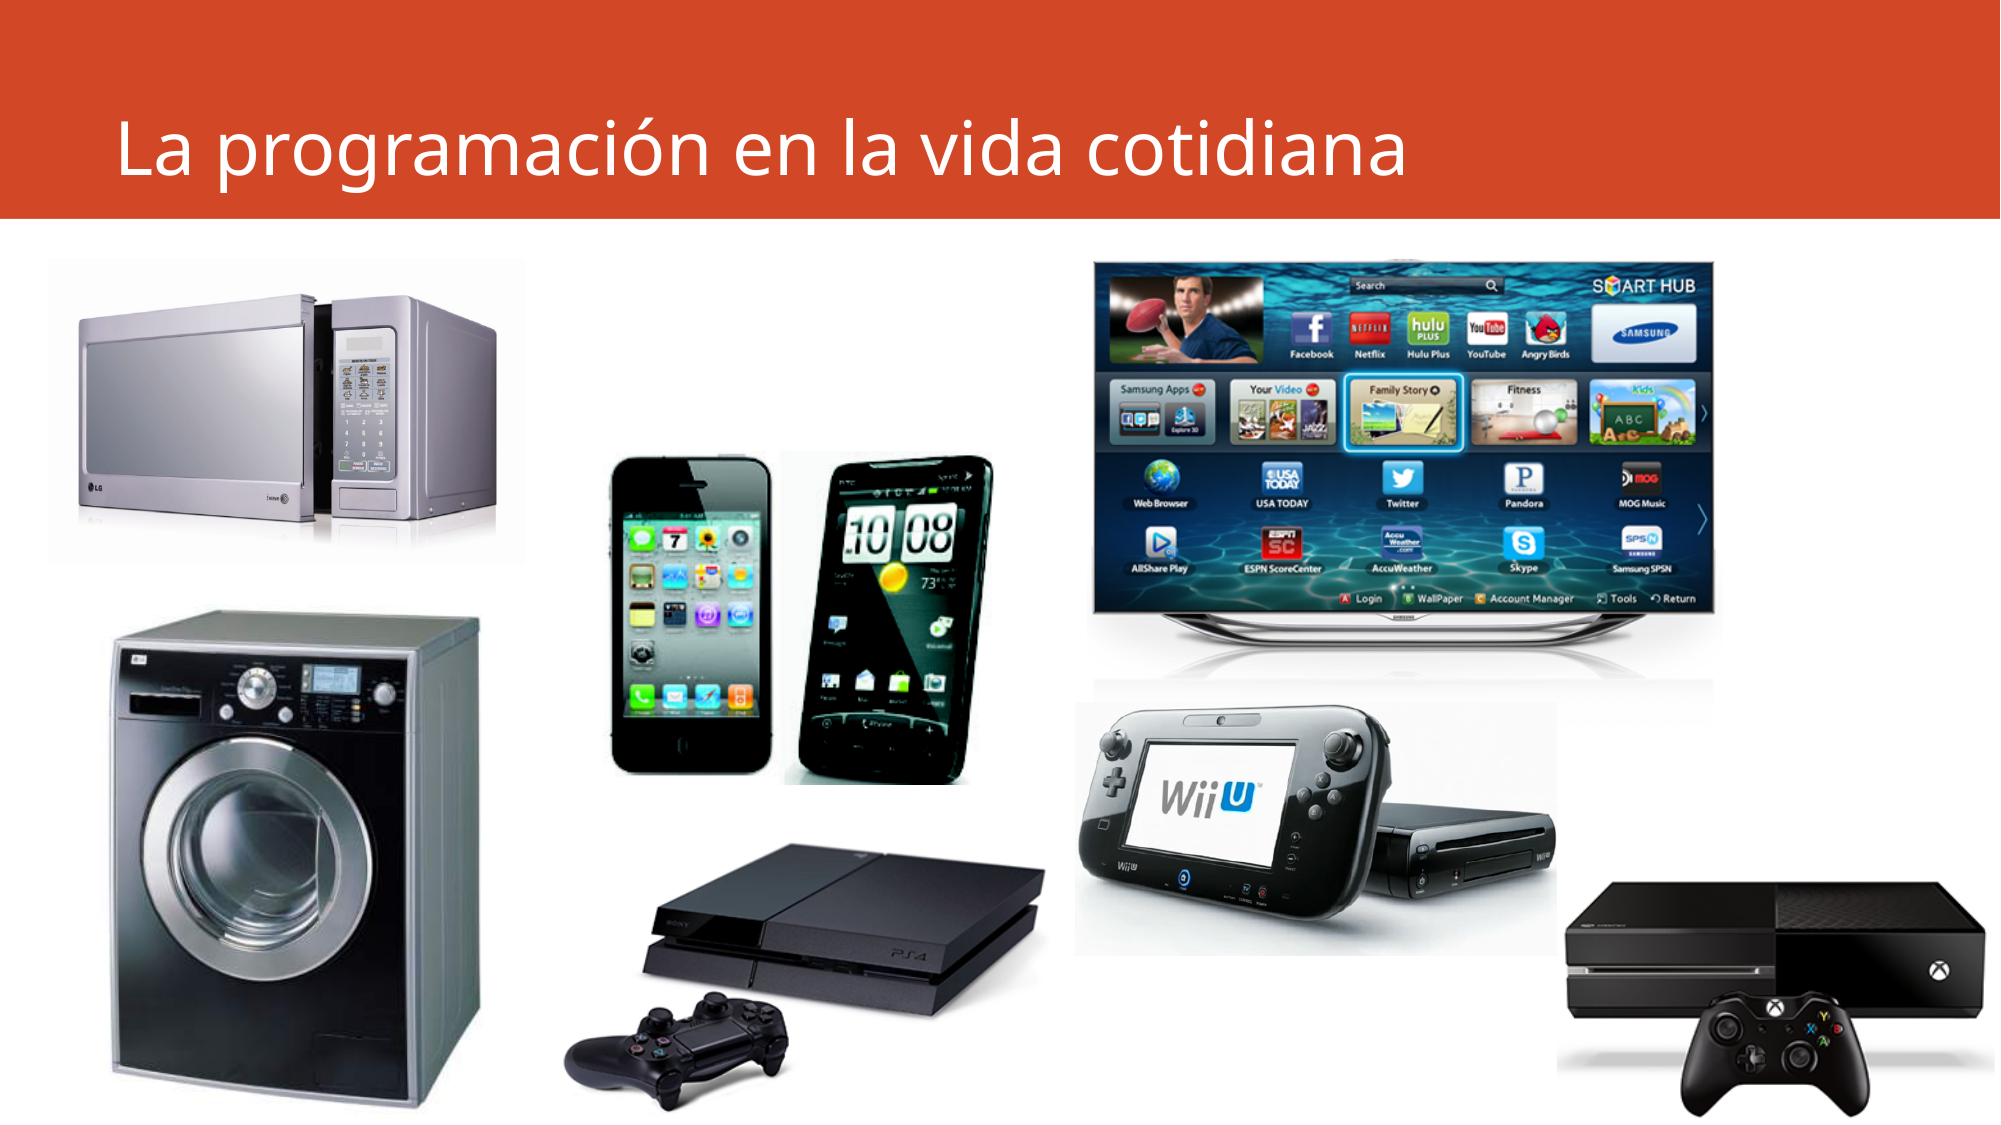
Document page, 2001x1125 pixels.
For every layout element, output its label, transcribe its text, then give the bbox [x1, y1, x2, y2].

picture [99, 594, 491, 1125]
picture [603, 451, 995, 785]
picture [1074, 258, 1723, 956]
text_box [546, 828, 1051, 1125]
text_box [1556, 874, 1995, 1125]
picture [45, 258, 525, 565]
title La programación en la vida cotidiana [99, 0, 1863, 199]
